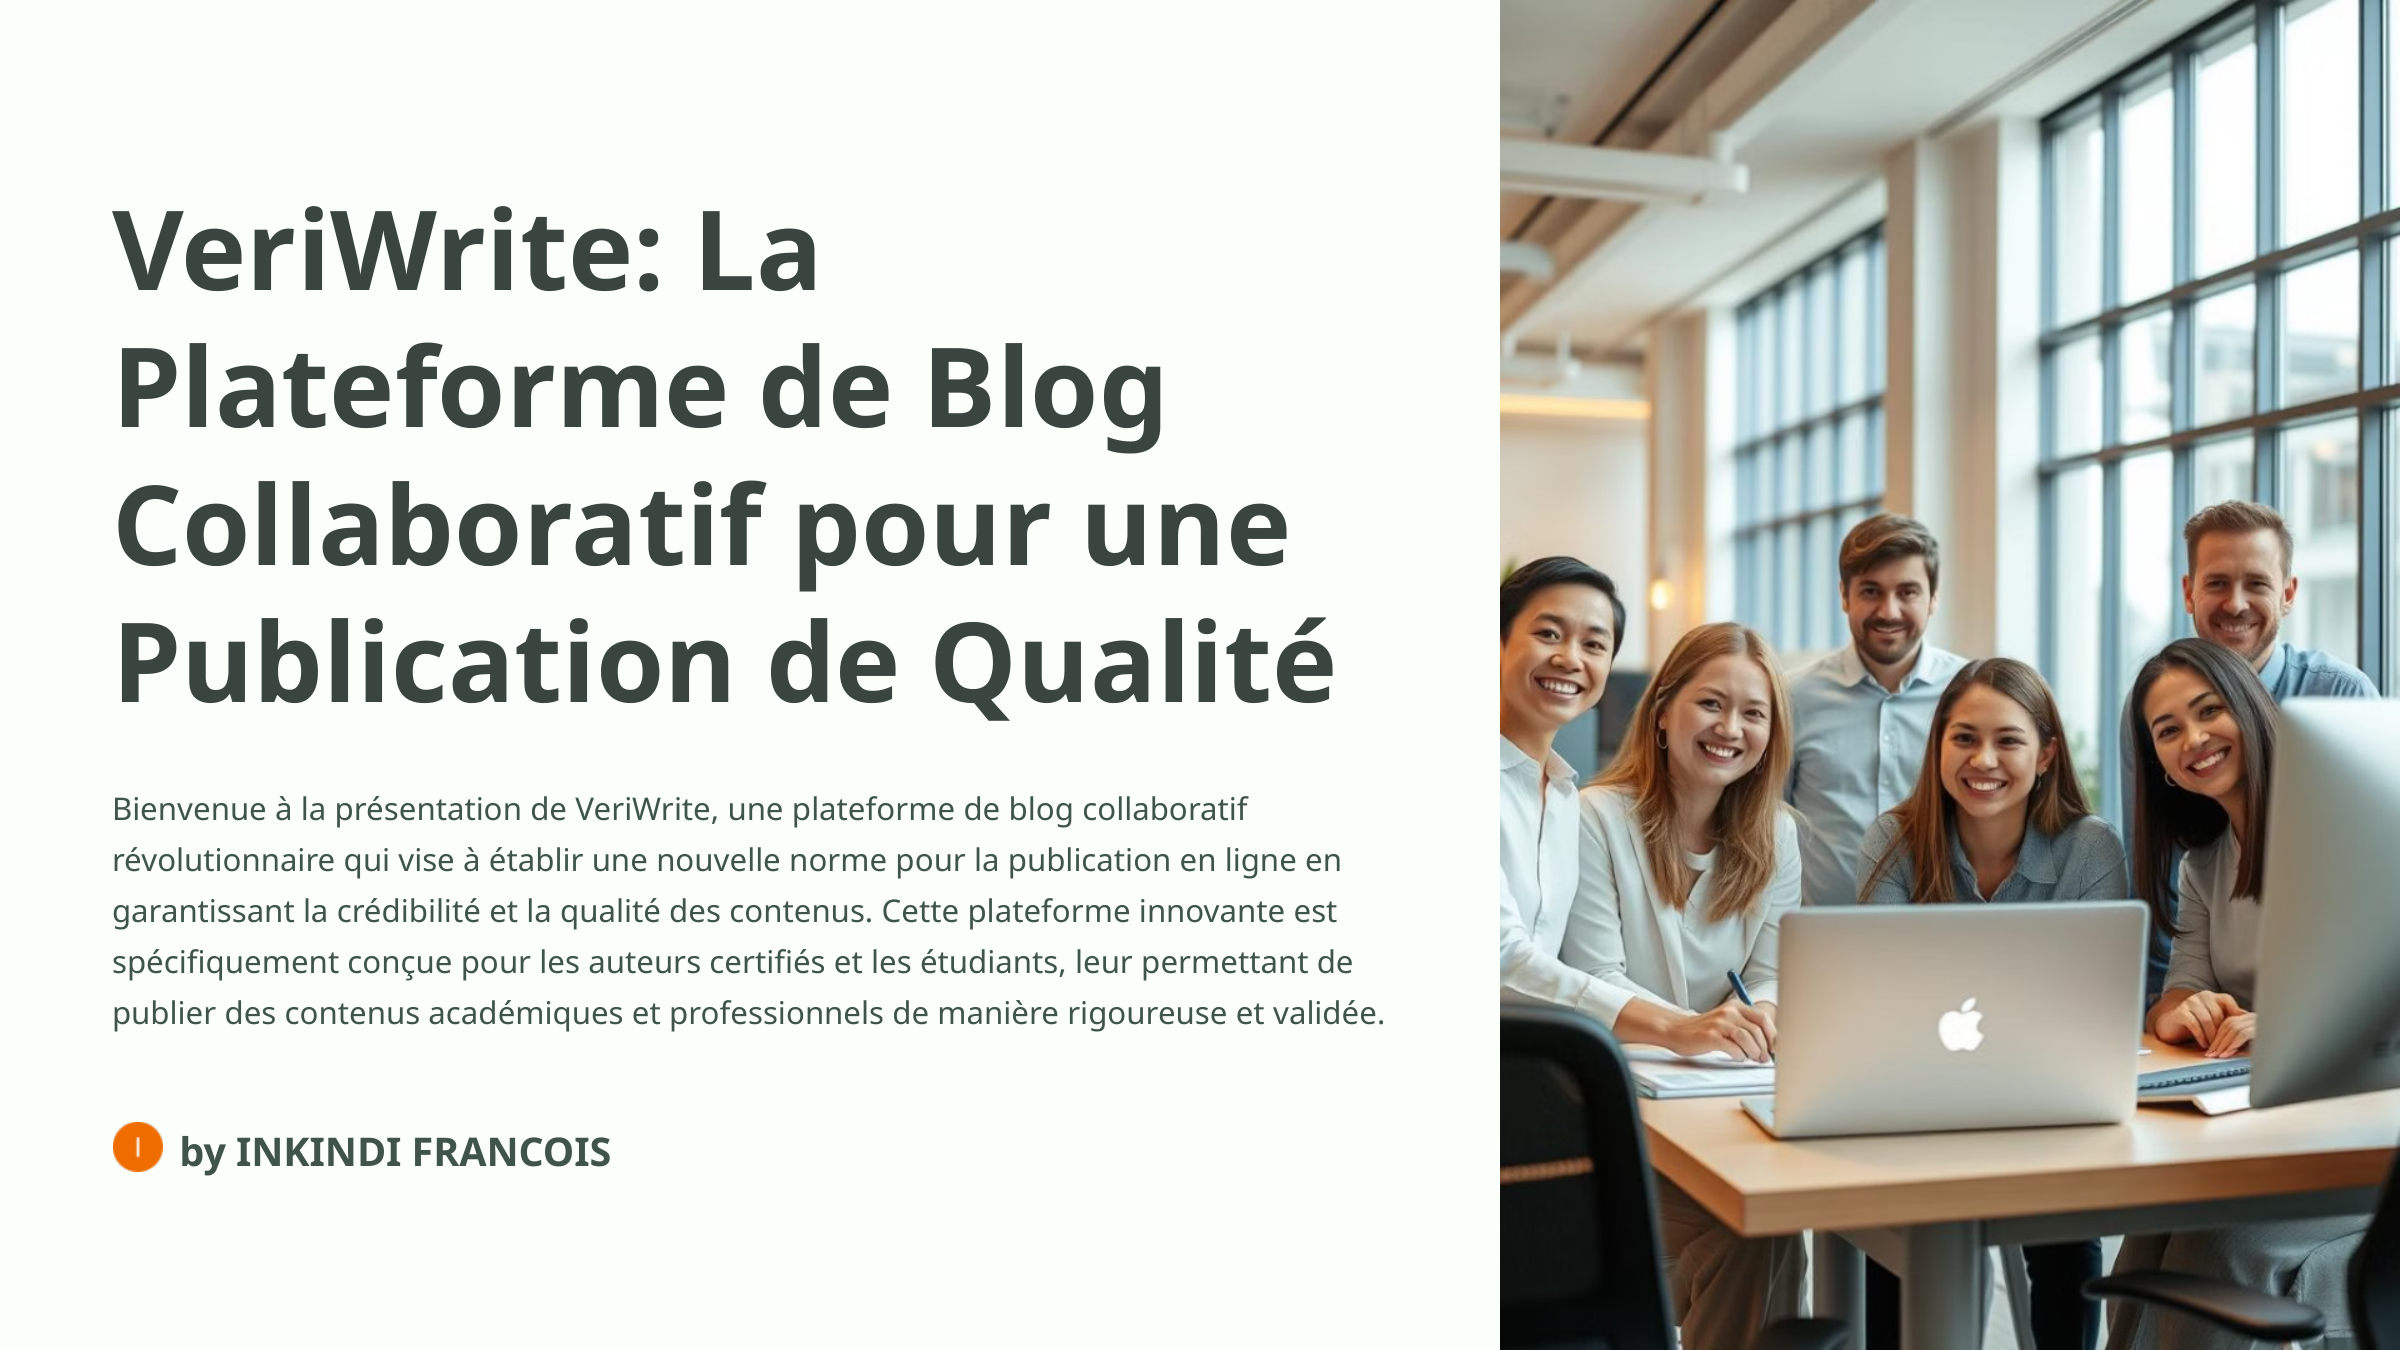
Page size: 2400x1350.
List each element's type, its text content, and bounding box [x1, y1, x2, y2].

text_box VeriWrite: La Plateforme de Blog Collaboratif pour une Publication de Qualité [112, 174, 1388, 728]
text_box Bienvenue à la présentation de VeriWrite, une plateforme de blog collaboratif révolutionnaire qui vise à établir une nouvelle norme pour la publication en ligne en garantissant la crédibilité et la qualité des contenus. Cette plateforme innovante est spécifiquement conçue pour les auteurs certifiés et les étudiants, leur permettant de publier des contenus académiques et professionnels de manière rigoureuse et validée. [112, 775, 1388, 1083]
text_box by INKINDI FRANCOIS [179, 1119, 655, 1176]
picture [113, 1122, 163, 1172]
picture [1499, 0, 2400, 1350]
